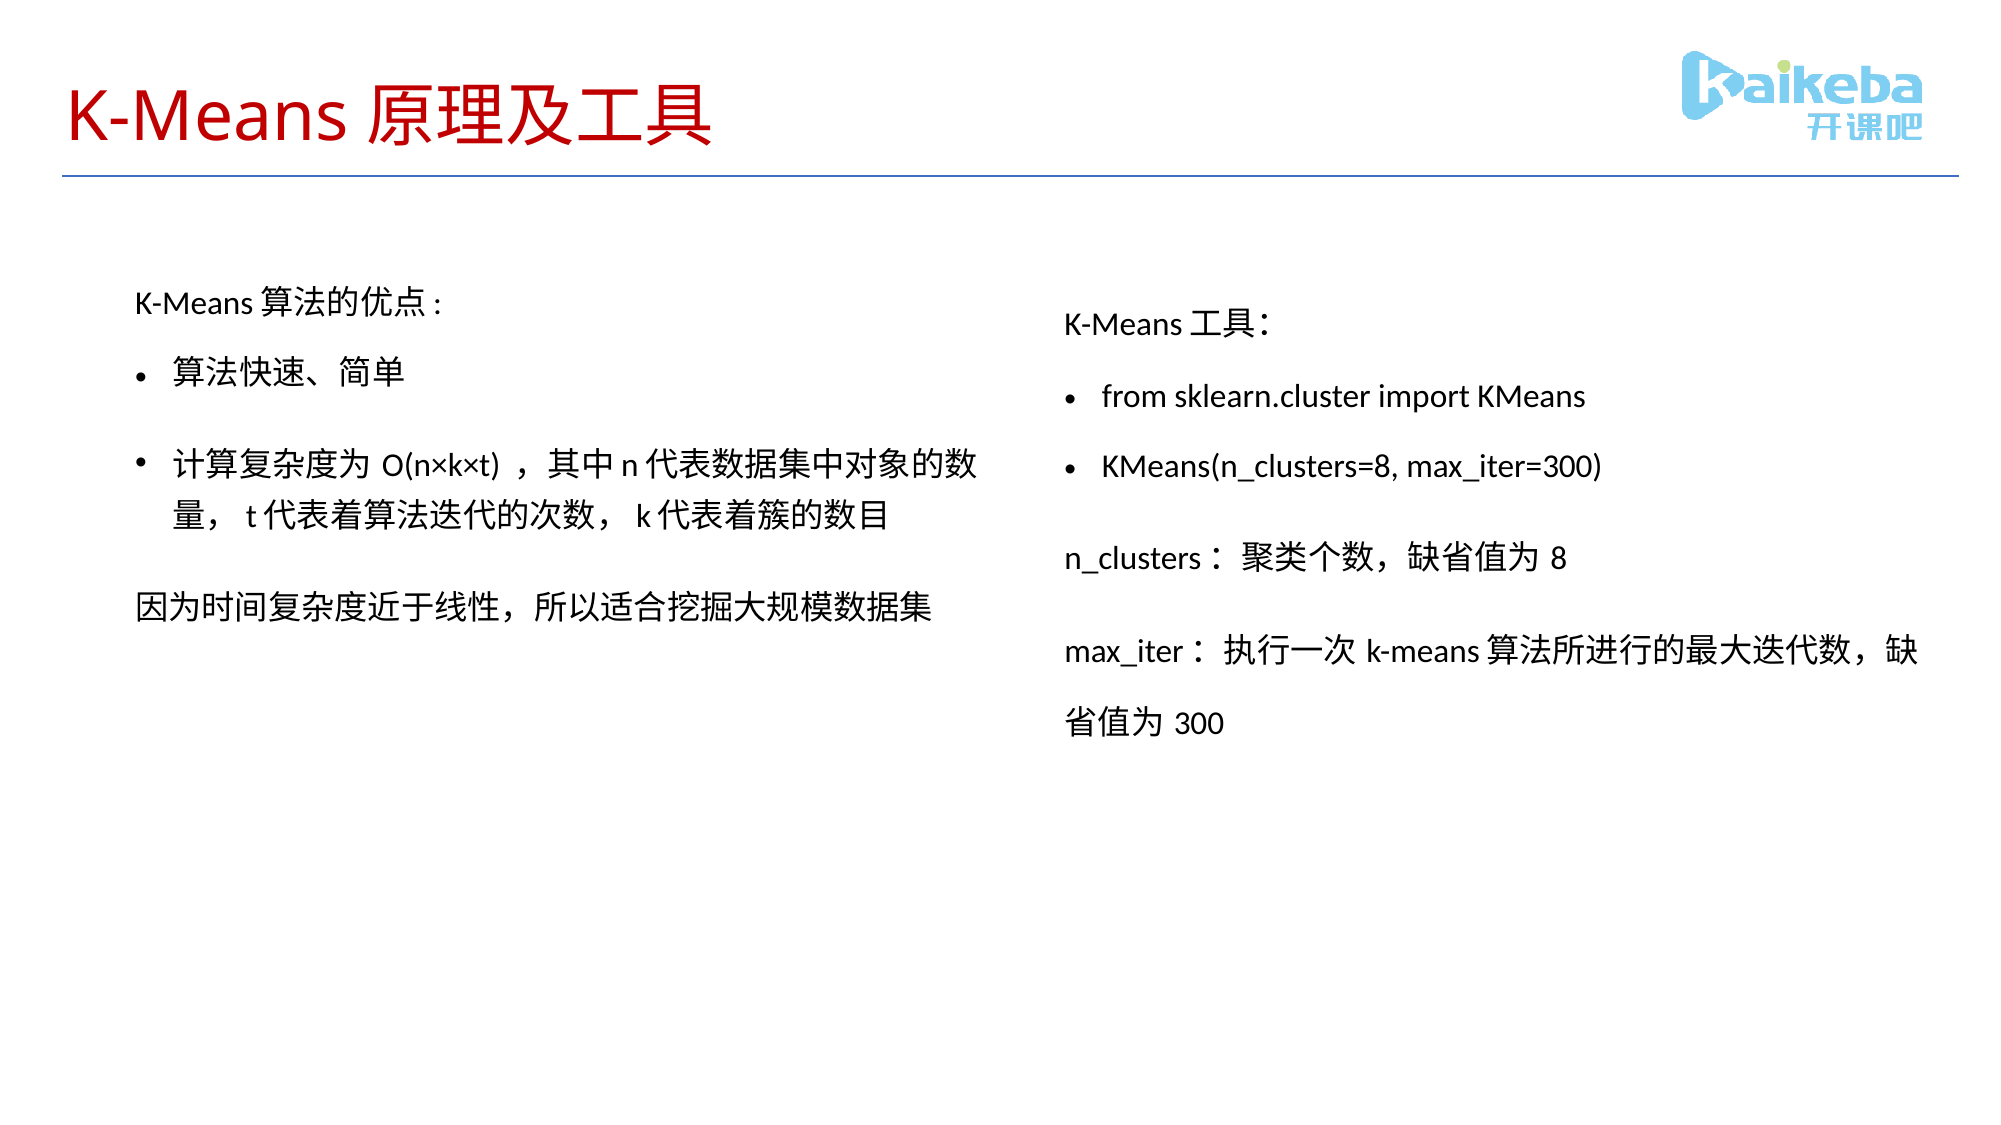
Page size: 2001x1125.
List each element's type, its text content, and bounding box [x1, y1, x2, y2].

table_cell 1 [1653, 21, 1950, 167]
text_box K-Means工具： from sklearn.cluster import KMeans KMeans(n_clusters=8, max_iter=300) n_clusters：聚类个数，缺省值为8 max_iter：执行一次k-means算法所进行的最大迭代数，缺省值为300 [1056, 265, 1940, 970]
list K-Means算法的优点: 算法快速、简单 计算复杂度为O(n×k×t) ，其中n代表数据集中对象的数量，t代表着算法迭代的次数，k代表着簇的数目 因为时间复杂度近于线性，所以适合挖掘大规模数据集 [127, 264, 1012, 971]
title K-Means原理及工具 [57, 59, 1728, 167]
